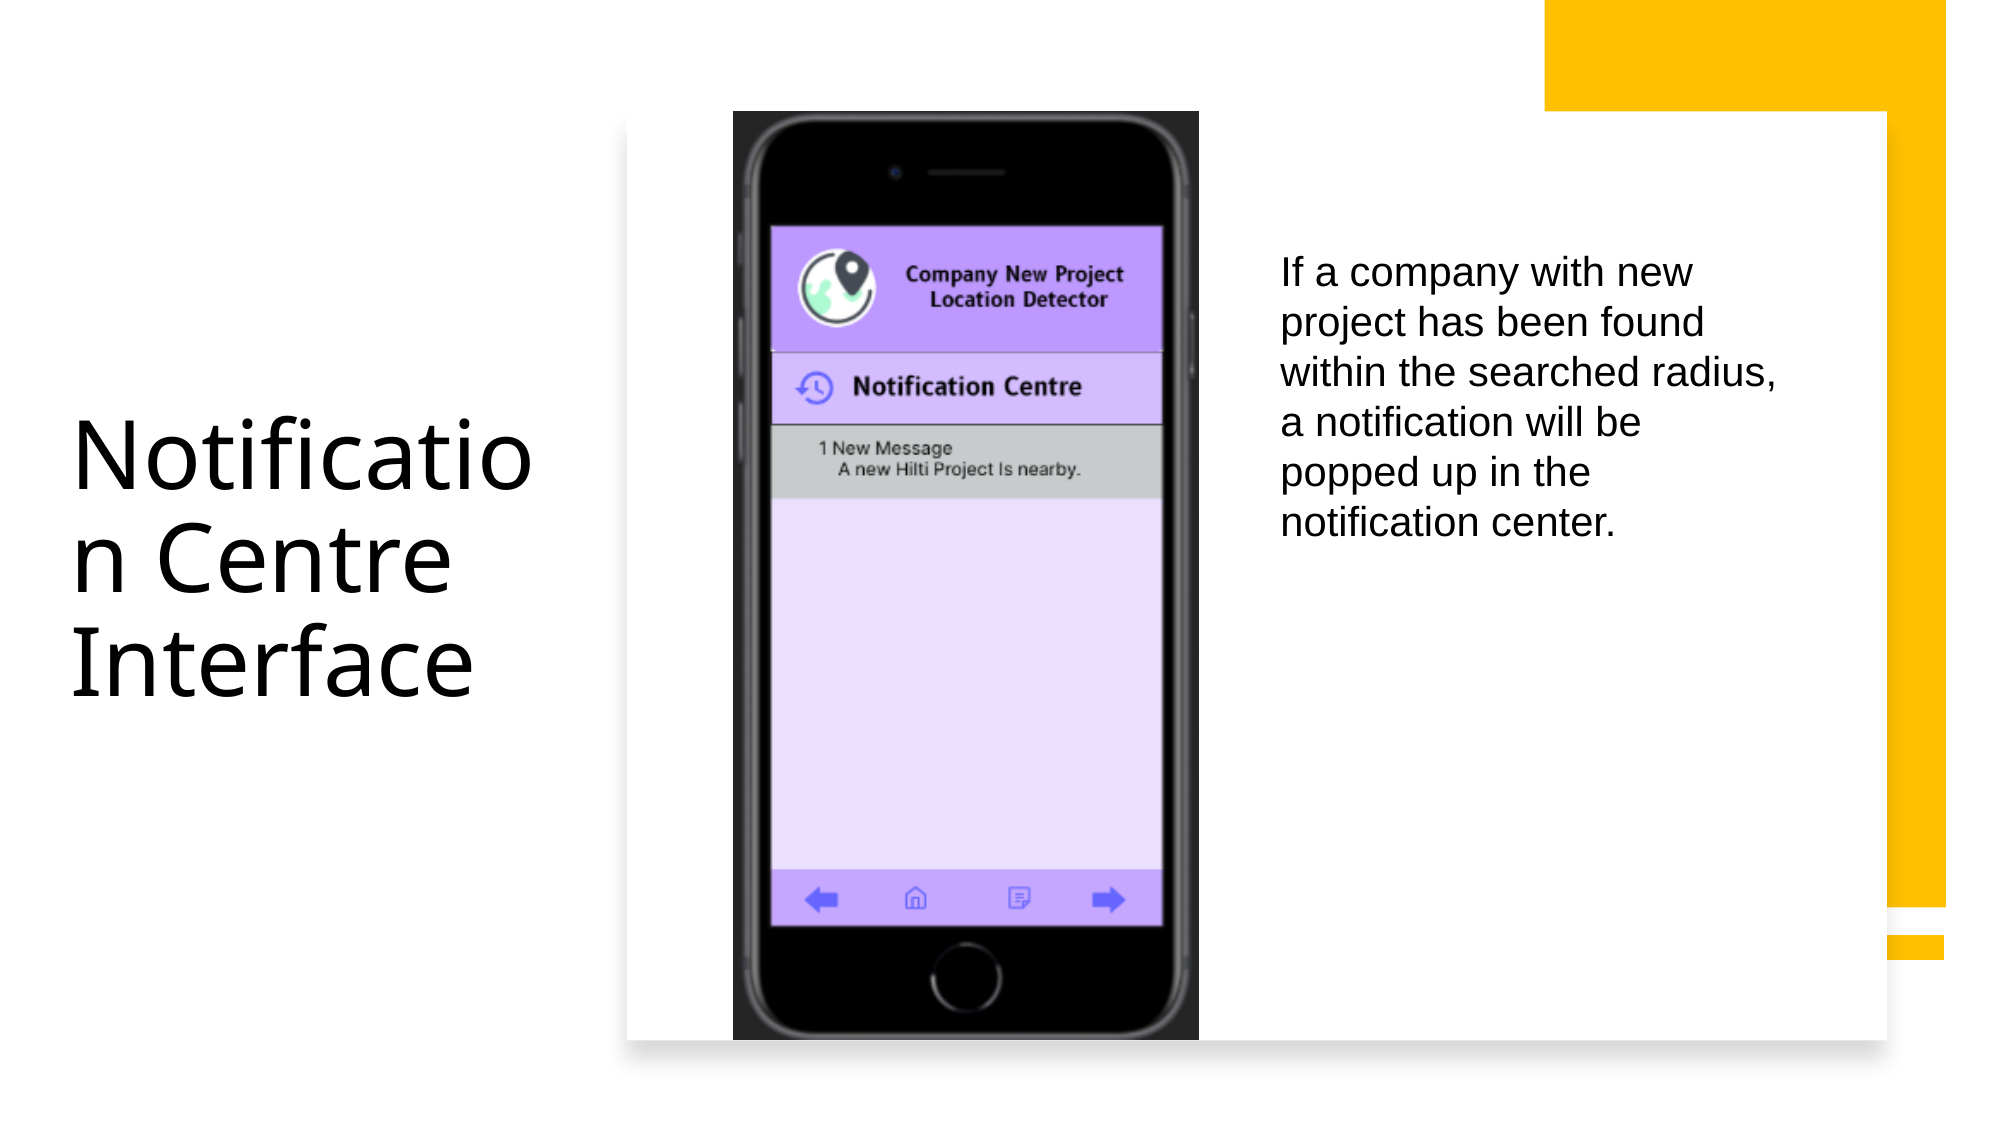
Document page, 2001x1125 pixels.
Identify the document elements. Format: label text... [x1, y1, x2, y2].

text_box [626, 110, 1888, 1041]
title Notification Centre Interface [55, 111, 568, 725]
text_box [0, 0, 2000, 1125]
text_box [1544, 0, 1946, 948]
text_box If a company with new project has been found within the searched radius, a notification will be popped up in the notification center. [1265, 237, 1544, 553]
picture [733, 111, 1199, 1040]
